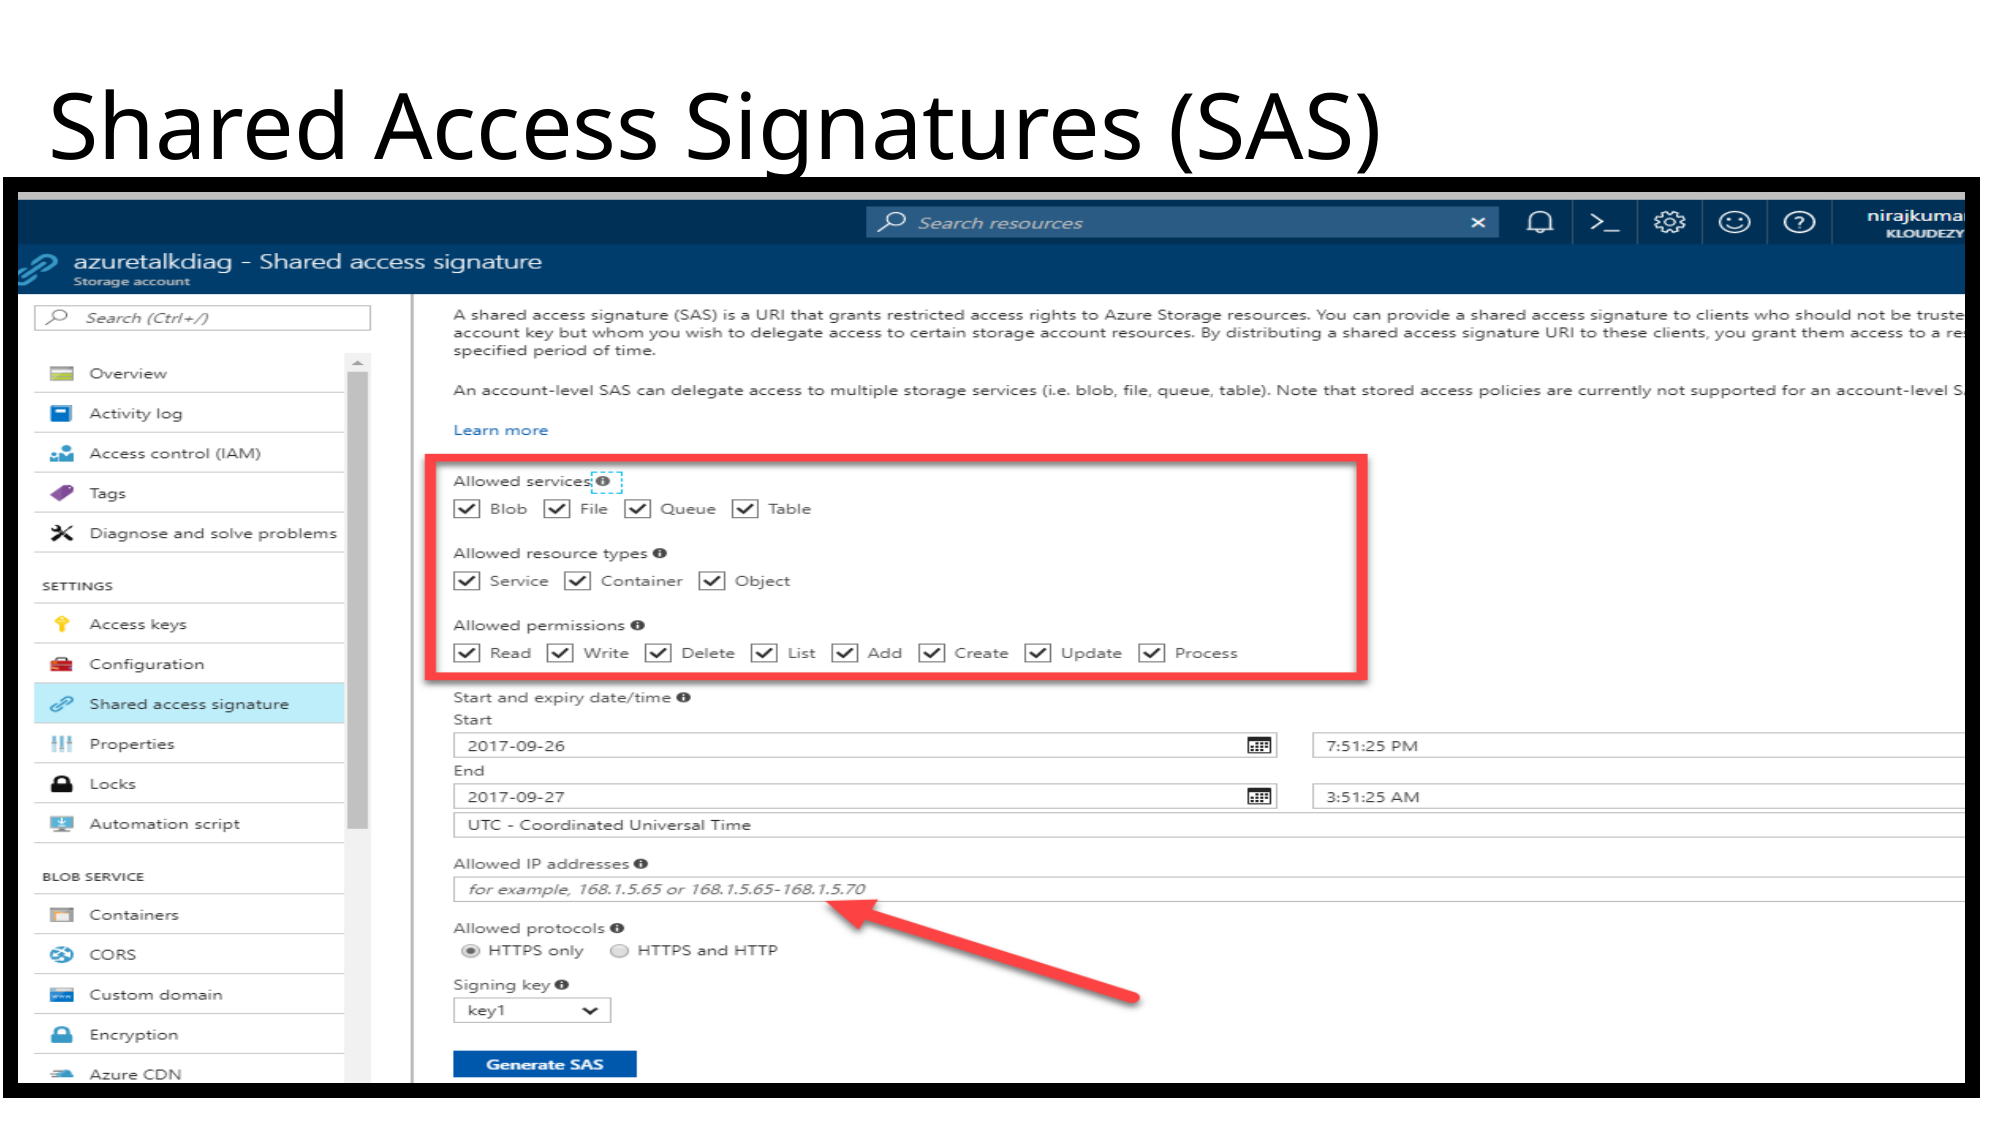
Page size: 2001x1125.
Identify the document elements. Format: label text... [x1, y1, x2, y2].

picture [17, 191, 1966, 1084]
title Shared Access Signatures (SAS) [33, 57, 1966, 177]
